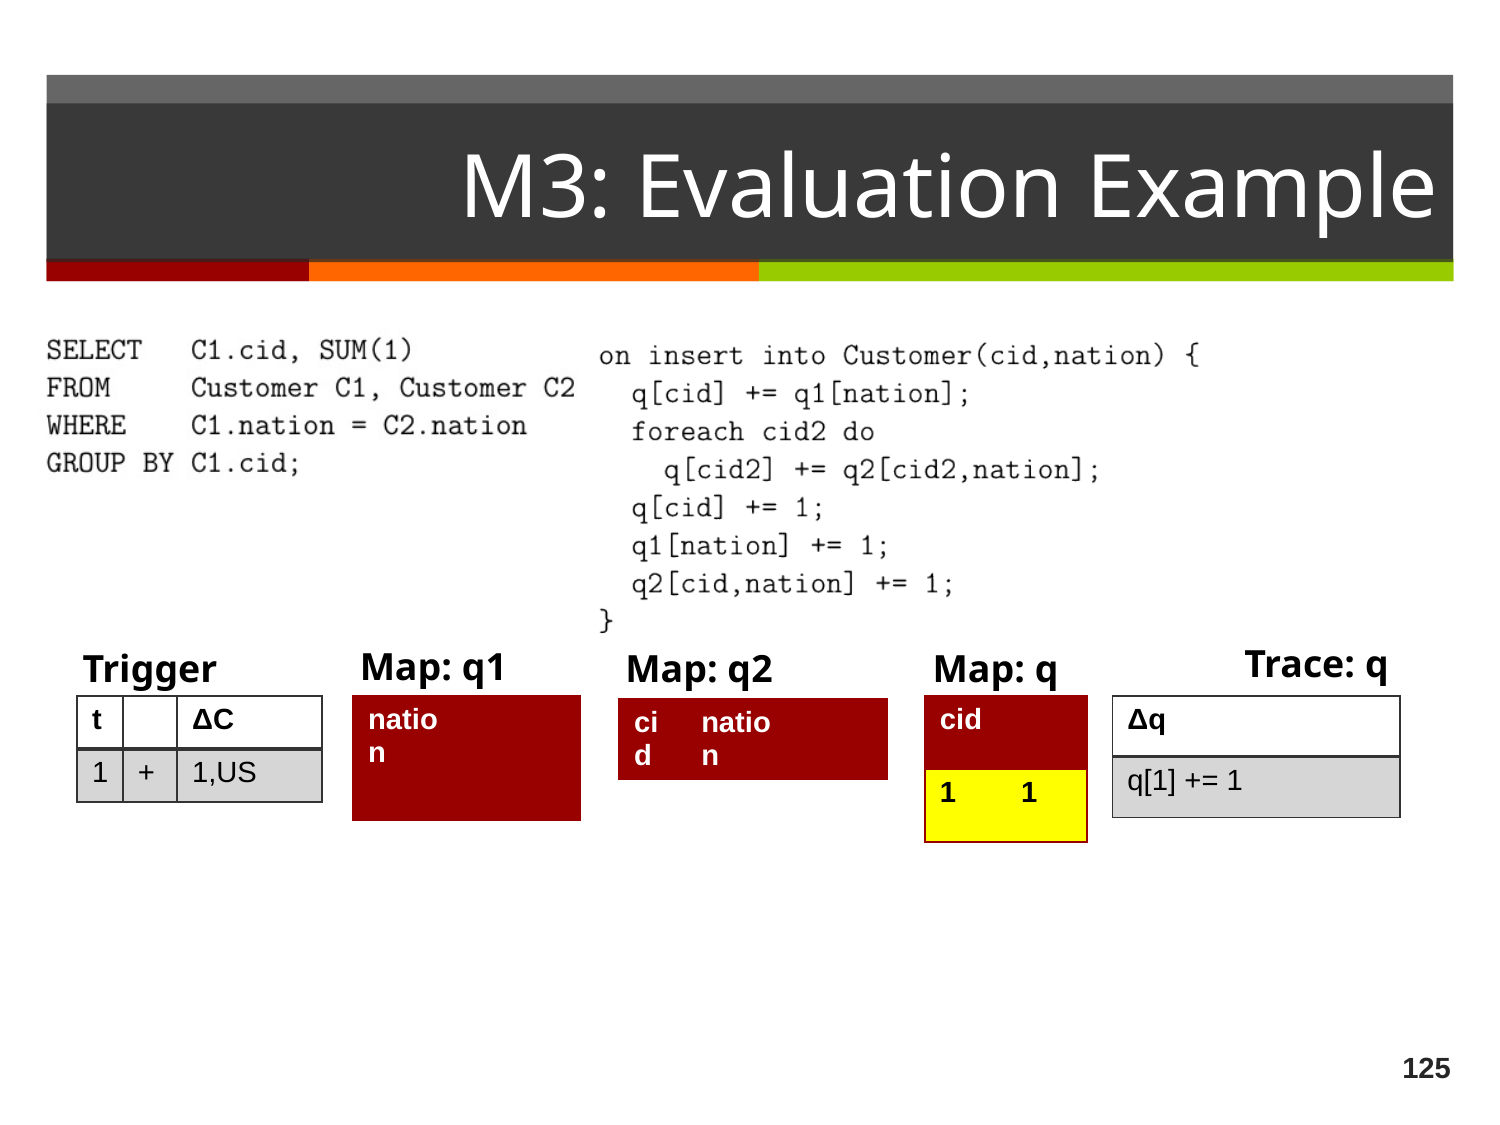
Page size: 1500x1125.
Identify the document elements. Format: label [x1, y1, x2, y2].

table_header [124, 698, 176, 747]
table_header [926, 697, 1086, 768]
table_cell [124, 751, 176, 801]
table_cell [78, 751, 122, 801]
table_header [354, 697, 579, 819]
text_box [917, 647, 1074, 698]
text_box [610, 647, 788, 698]
text_box [67, 637, 233, 698]
table_cell [926, 770, 1086, 841]
table_header [178, 697, 321, 747]
table_header [620, 699, 886, 779]
title [46, 103, 1454, 263]
table_cell [178, 751, 321, 801]
table_header [78, 698, 122, 747]
text_box [1229, 632, 1404, 693]
picture [36, 328, 585, 488]
table_cell [1113, 758, 1399, 817]
table_header [1113, 697, 1399, 755]
text_box [344, 635, 522, 695]
picture [586, 328, 1215, 647]
